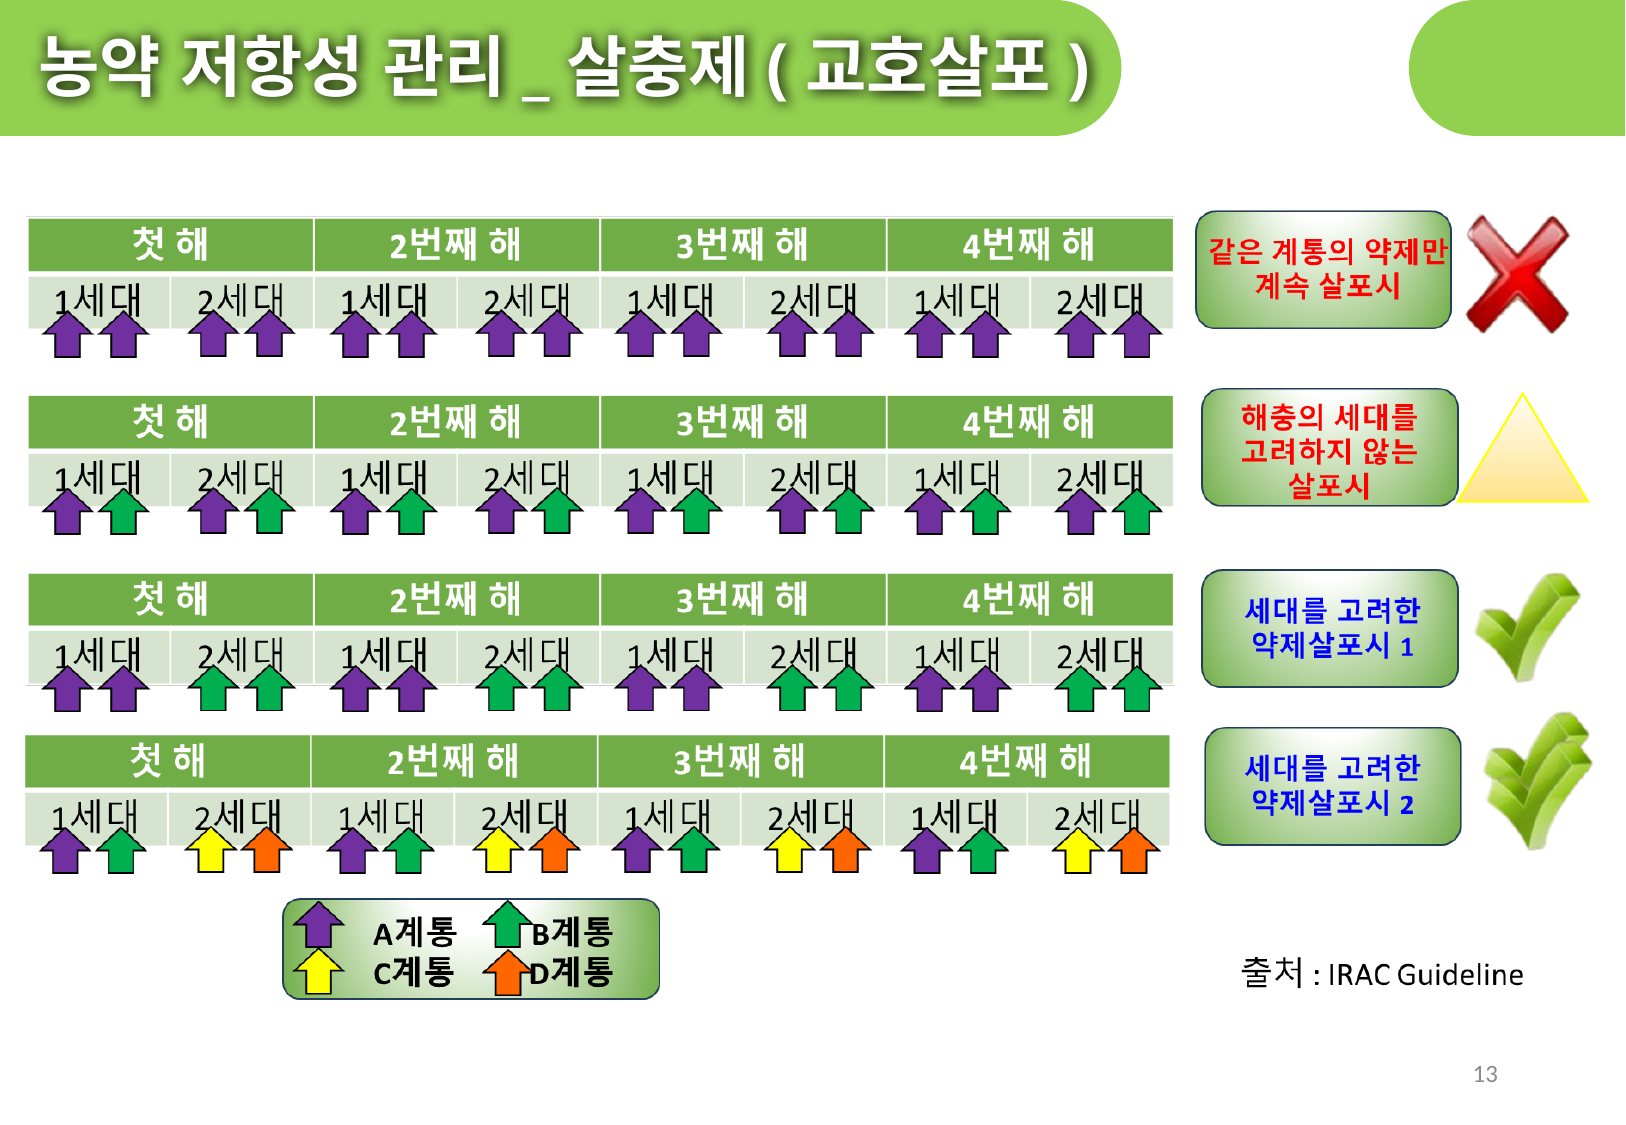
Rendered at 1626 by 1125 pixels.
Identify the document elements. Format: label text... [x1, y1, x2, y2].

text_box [23, 204, 1602, 1013]
slide_number 13 [1147, 1042, 1514, 1103]
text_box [0, 0, 1625, 136]
